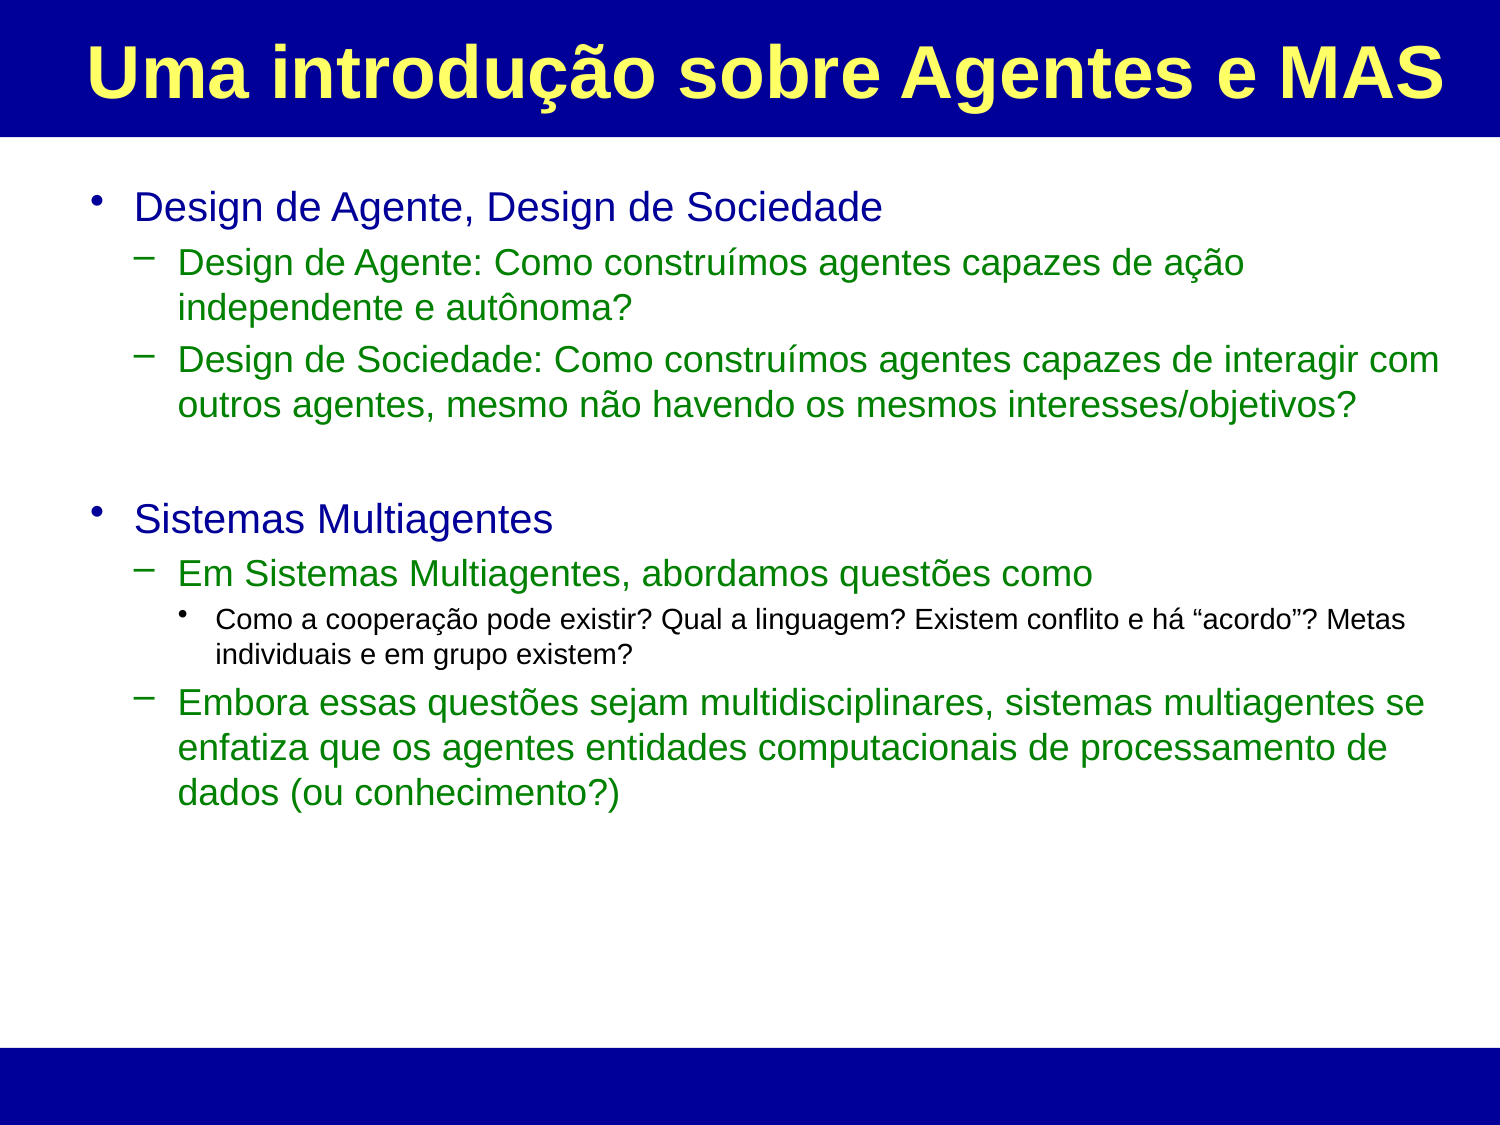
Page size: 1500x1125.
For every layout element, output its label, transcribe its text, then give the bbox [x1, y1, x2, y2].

list Design de Agente, Design de Sociedade Design de Agente: Como construímos agentes capazes de ação independente e autônoma? Design de Sociedade: Como construímos agentes capazes de interagir com outros agentes, mesmo não havendo os mesmos interesses/objetivos? Sistemas Multiagentes Em Sistemas Multiagentes, abordamos questões como Como a cooperação pode existir? Qual a linguagem? Existem conflito e há “acordo”? Metas individuais e em grupo existem? Embora essas questões sejam multidisciplinares, sistemas multiagentes se enfatiza que os agentes entidades computacionais de processamento de dados (ou conhecimento?) [75, 172, 1471, 1047]
title Uma introdução sobre Agentes e MAS [75, 10, 1499, 126]
